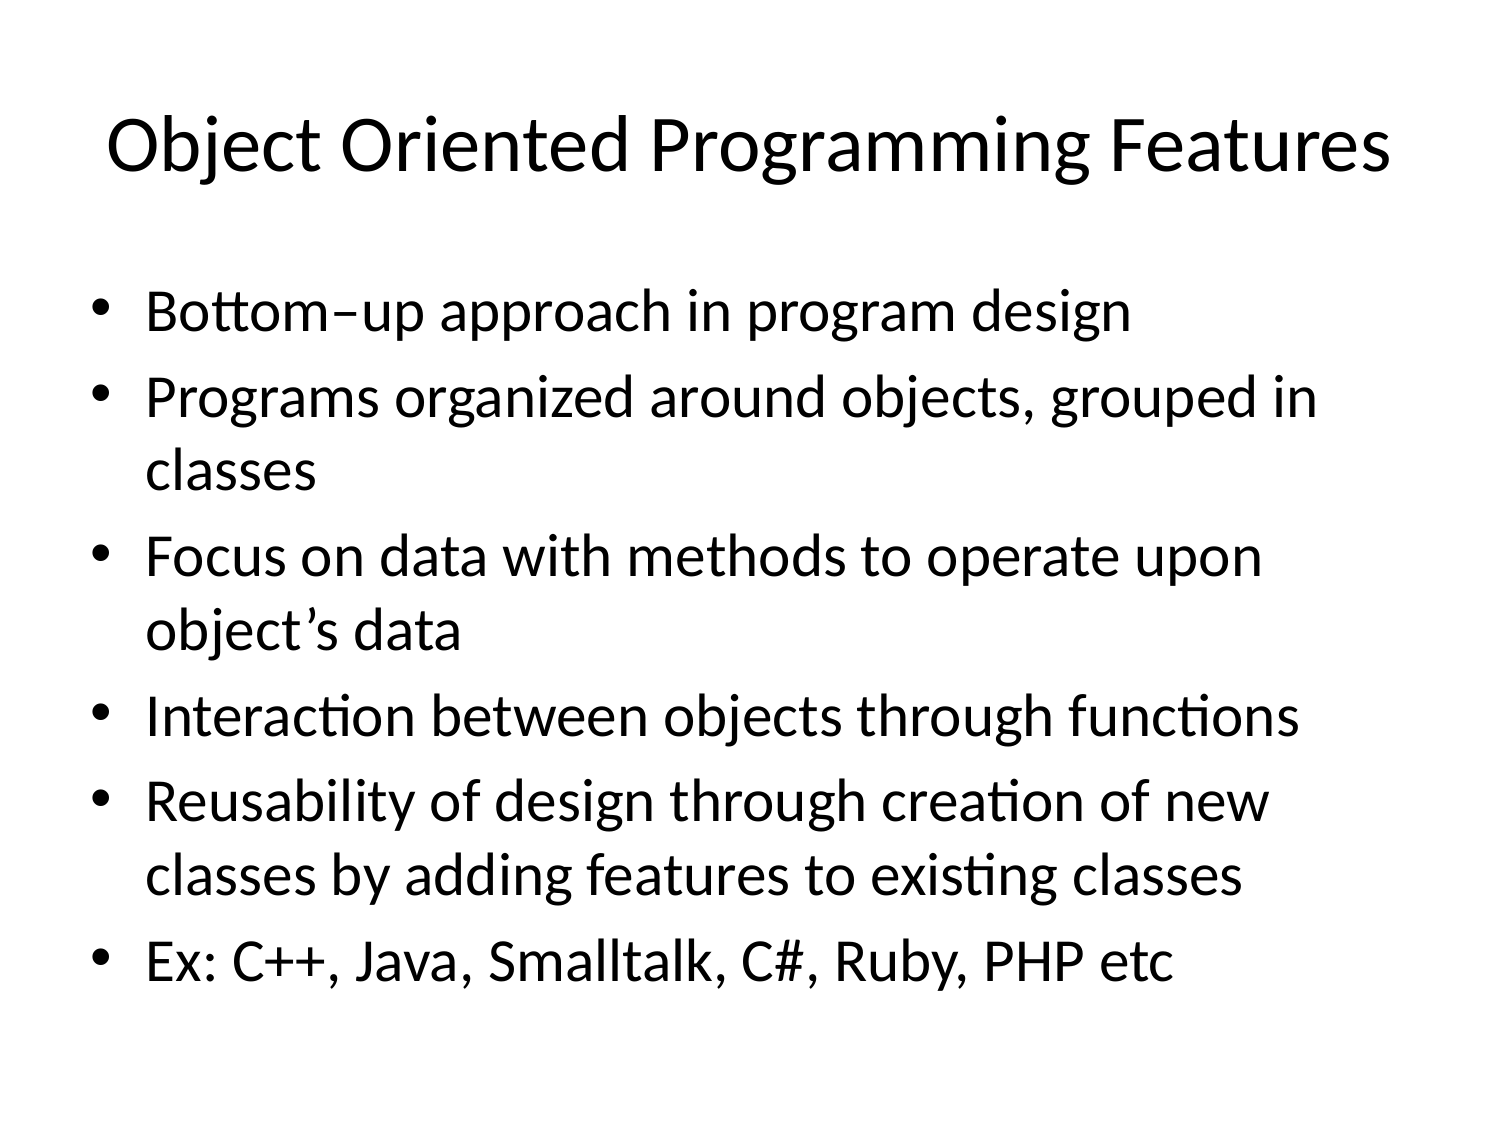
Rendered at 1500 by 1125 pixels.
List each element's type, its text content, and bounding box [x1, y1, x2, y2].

list Bottom–up approach in program design Programs organized around objects, grouped in classes Focus on data with methods to operate upon object’s data Interaction between objects through functions Reusability of design through creation of new classes by adding features to existing classes Ex: C++, Java, Smalltalk, C#, Ruby, PHP etc [75, 262, 1425, 1005]
title Object Oriented Programming Features [75, 45, 1425, 233]
